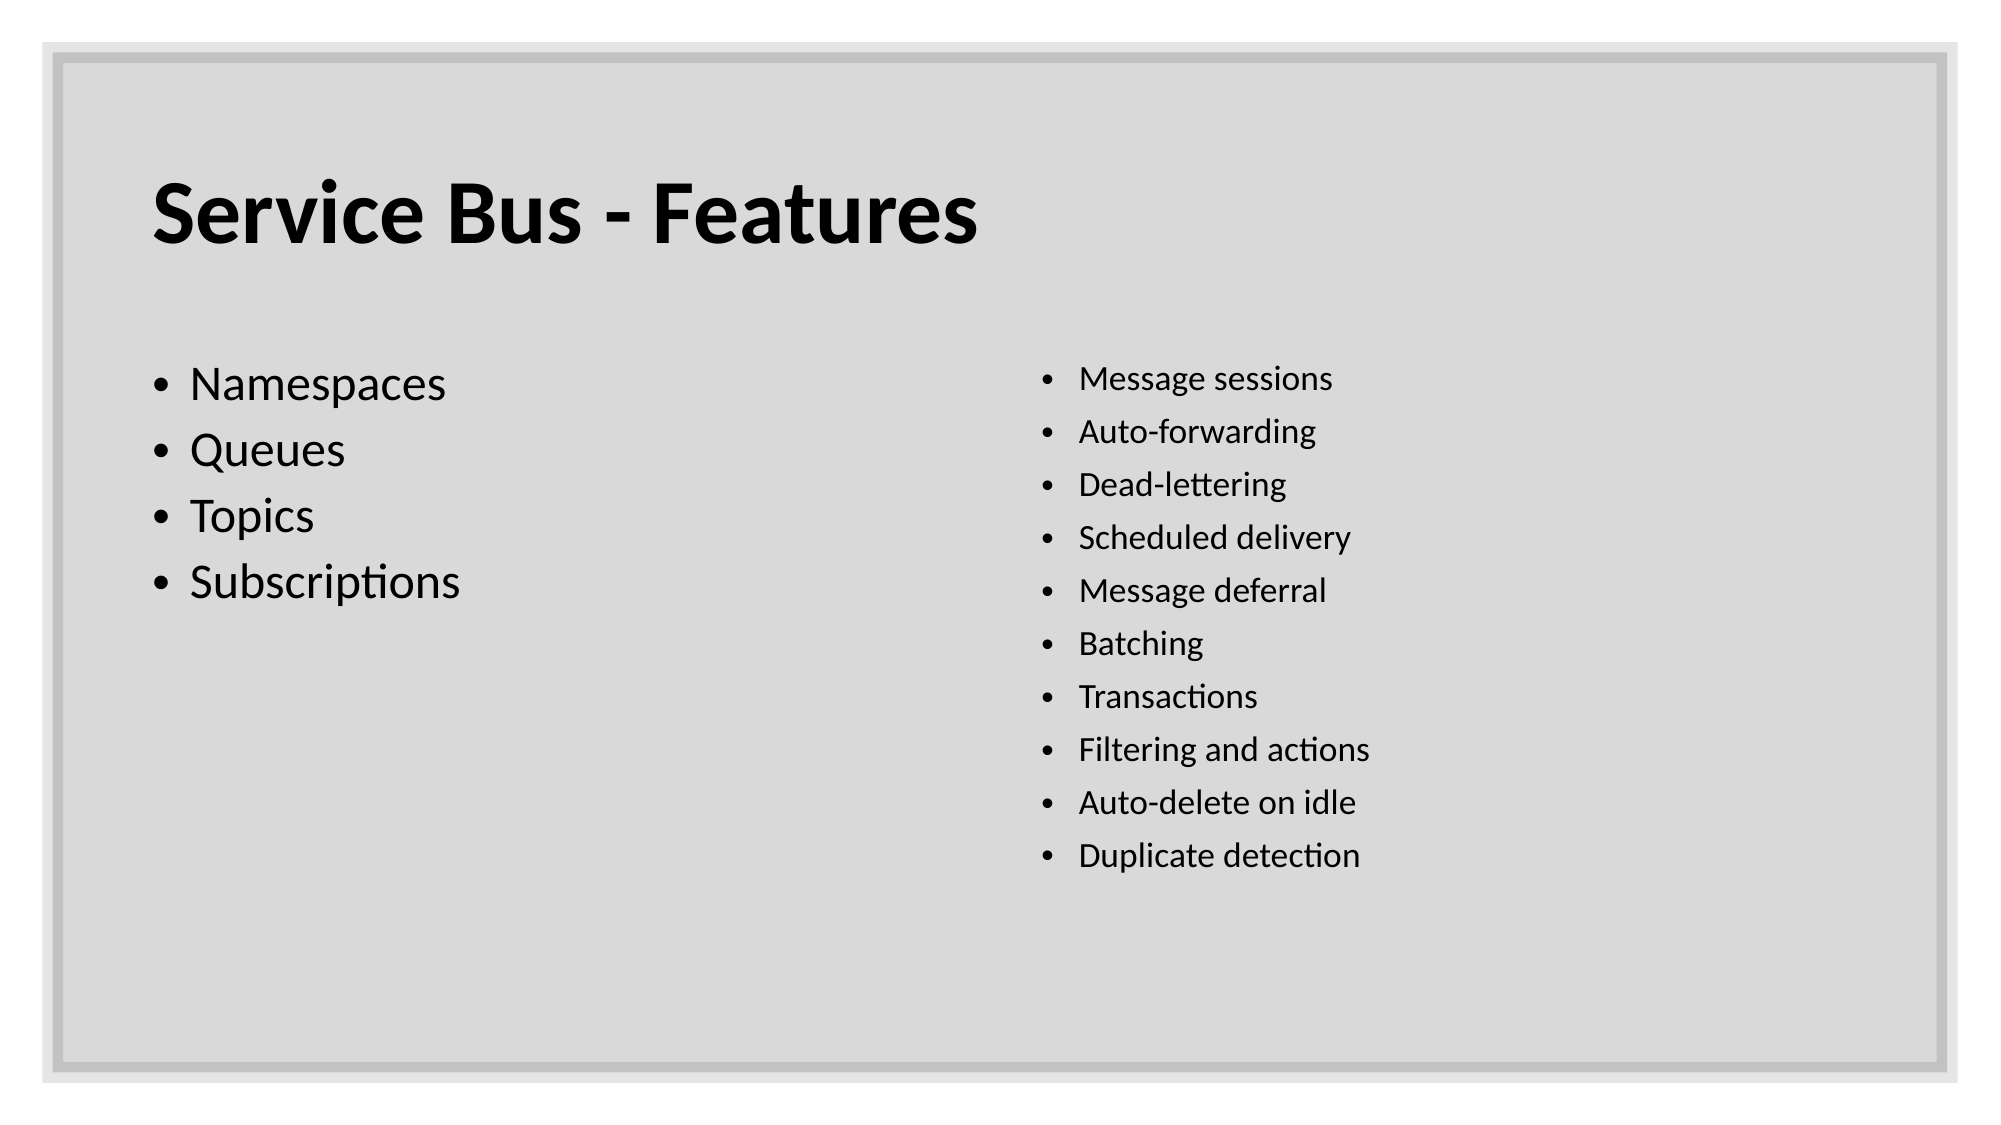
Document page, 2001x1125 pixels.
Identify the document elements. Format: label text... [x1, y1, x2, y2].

list Message sessions Auto-forwarding Dead-lettering Scheduled delivery Message deferral Batching Transactions Filtering and actions Auto-delete on idle Duplicate detection [1026, 357, 1863, 980]
text_box [52, 51, 1948, 1073]
list Namespaces Queues Topics Subscriptions [137, 357, 974, 980]
title Service Bus - Features [137, 109, 1863, 328]
